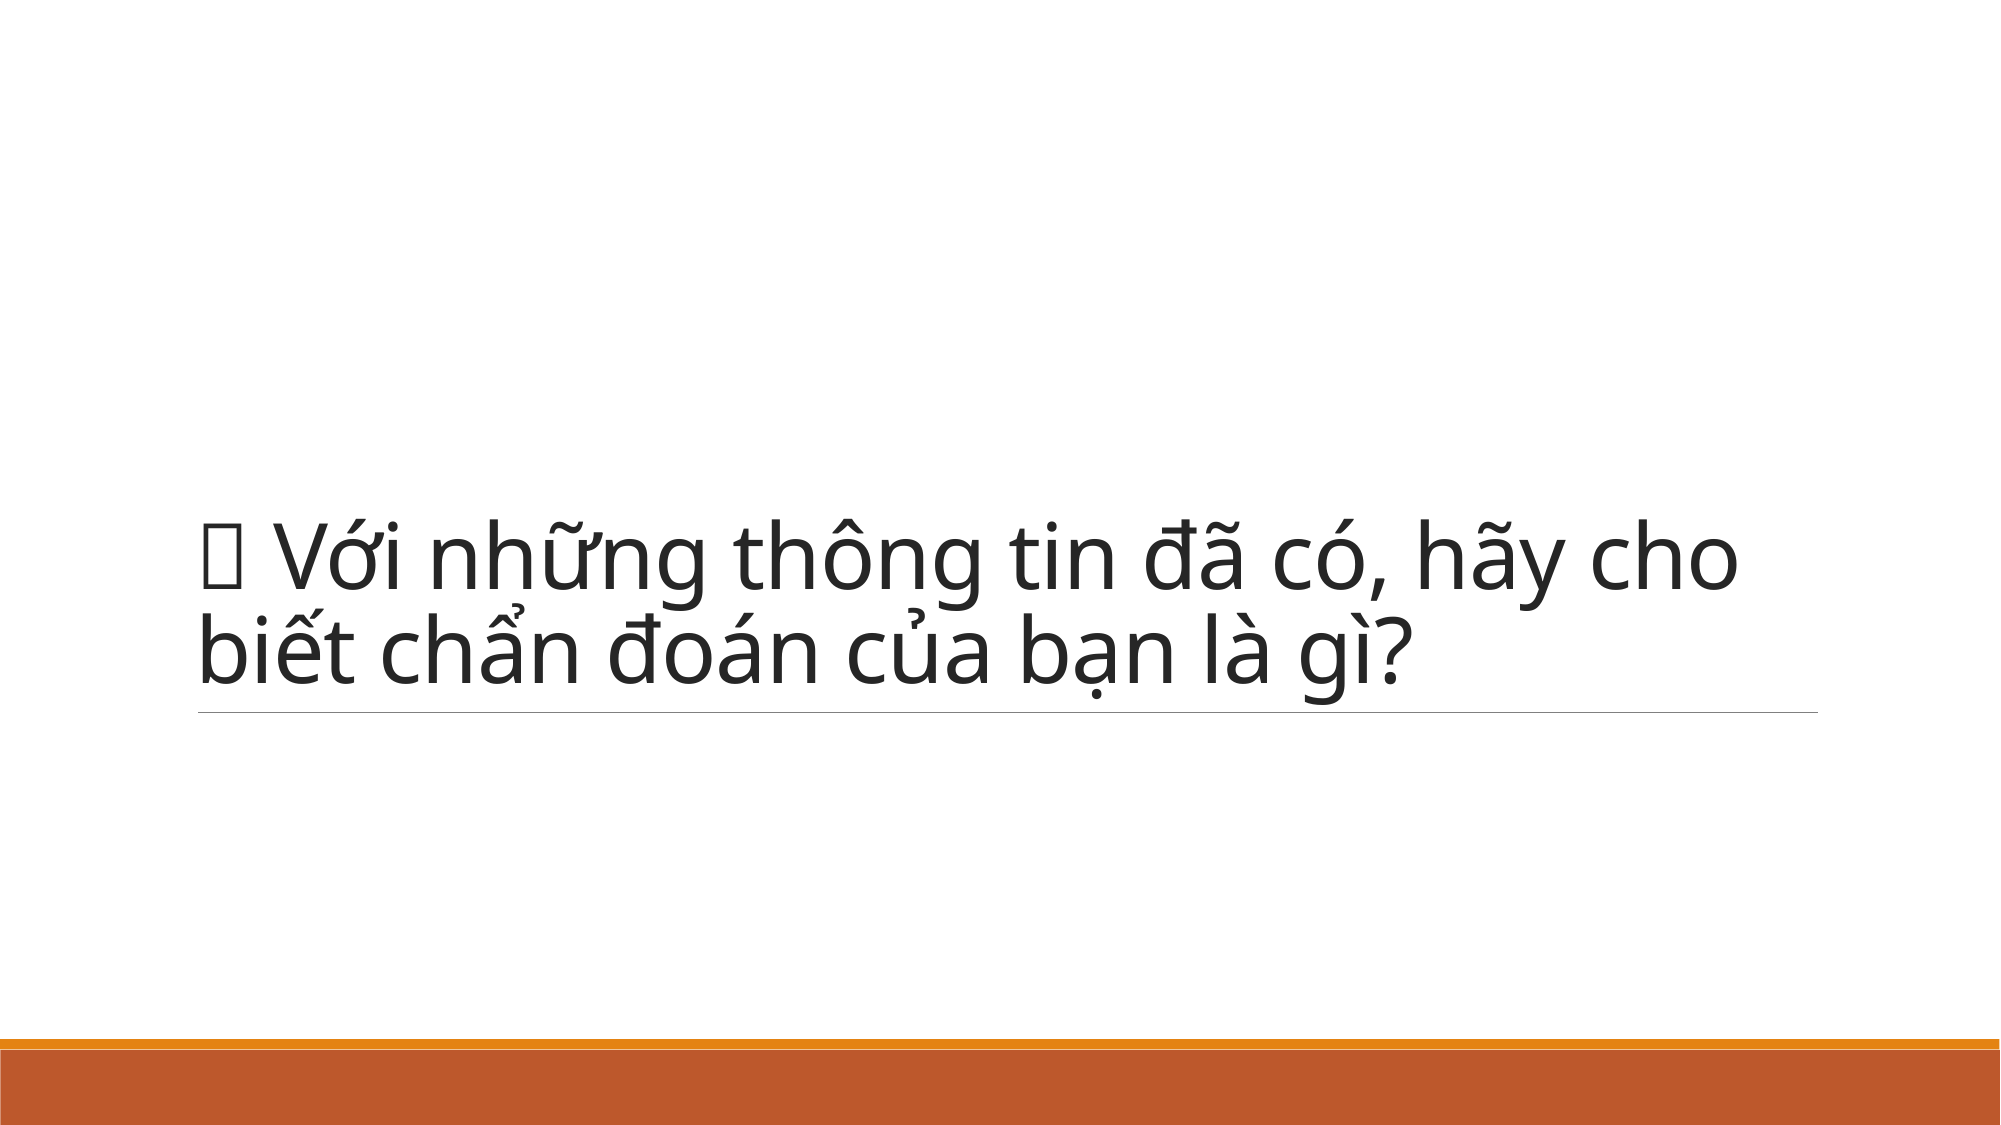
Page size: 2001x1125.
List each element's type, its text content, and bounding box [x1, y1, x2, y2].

title  Với những thông tin đã có, hãy cho biết chẩn đoán của bạn là gì? [180, 124, 1830, 710]
